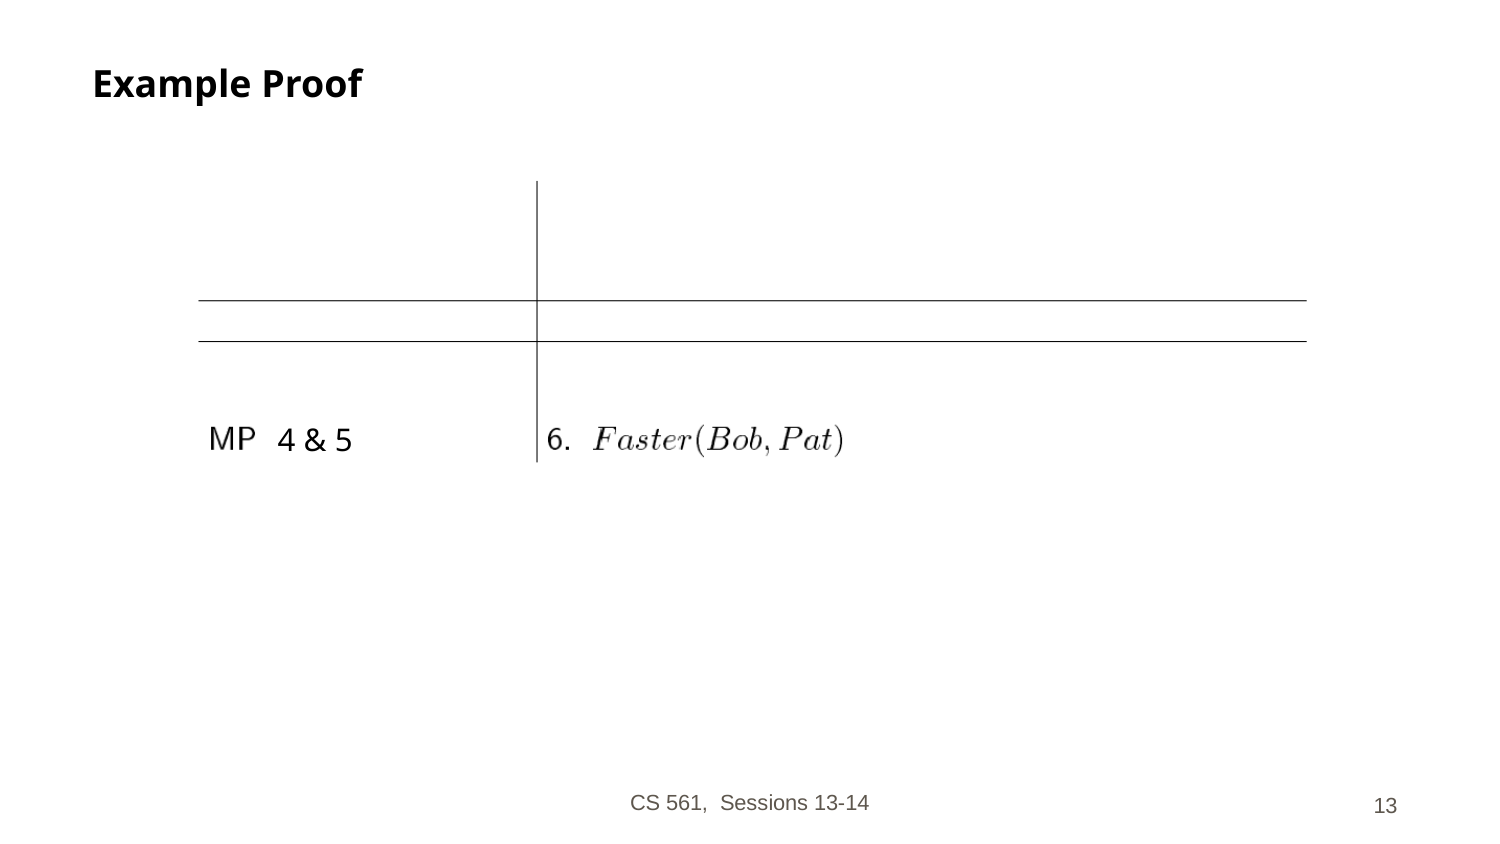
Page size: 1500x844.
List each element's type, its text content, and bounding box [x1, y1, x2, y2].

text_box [187, 159, 1313, 477]
footer CS 561, Sessions 13-14 [512, 766, 988, 823]
title Example Proof [77, 28, 1415, 113]
slide_number ‹#› [1100, 768, 1413, 826]
